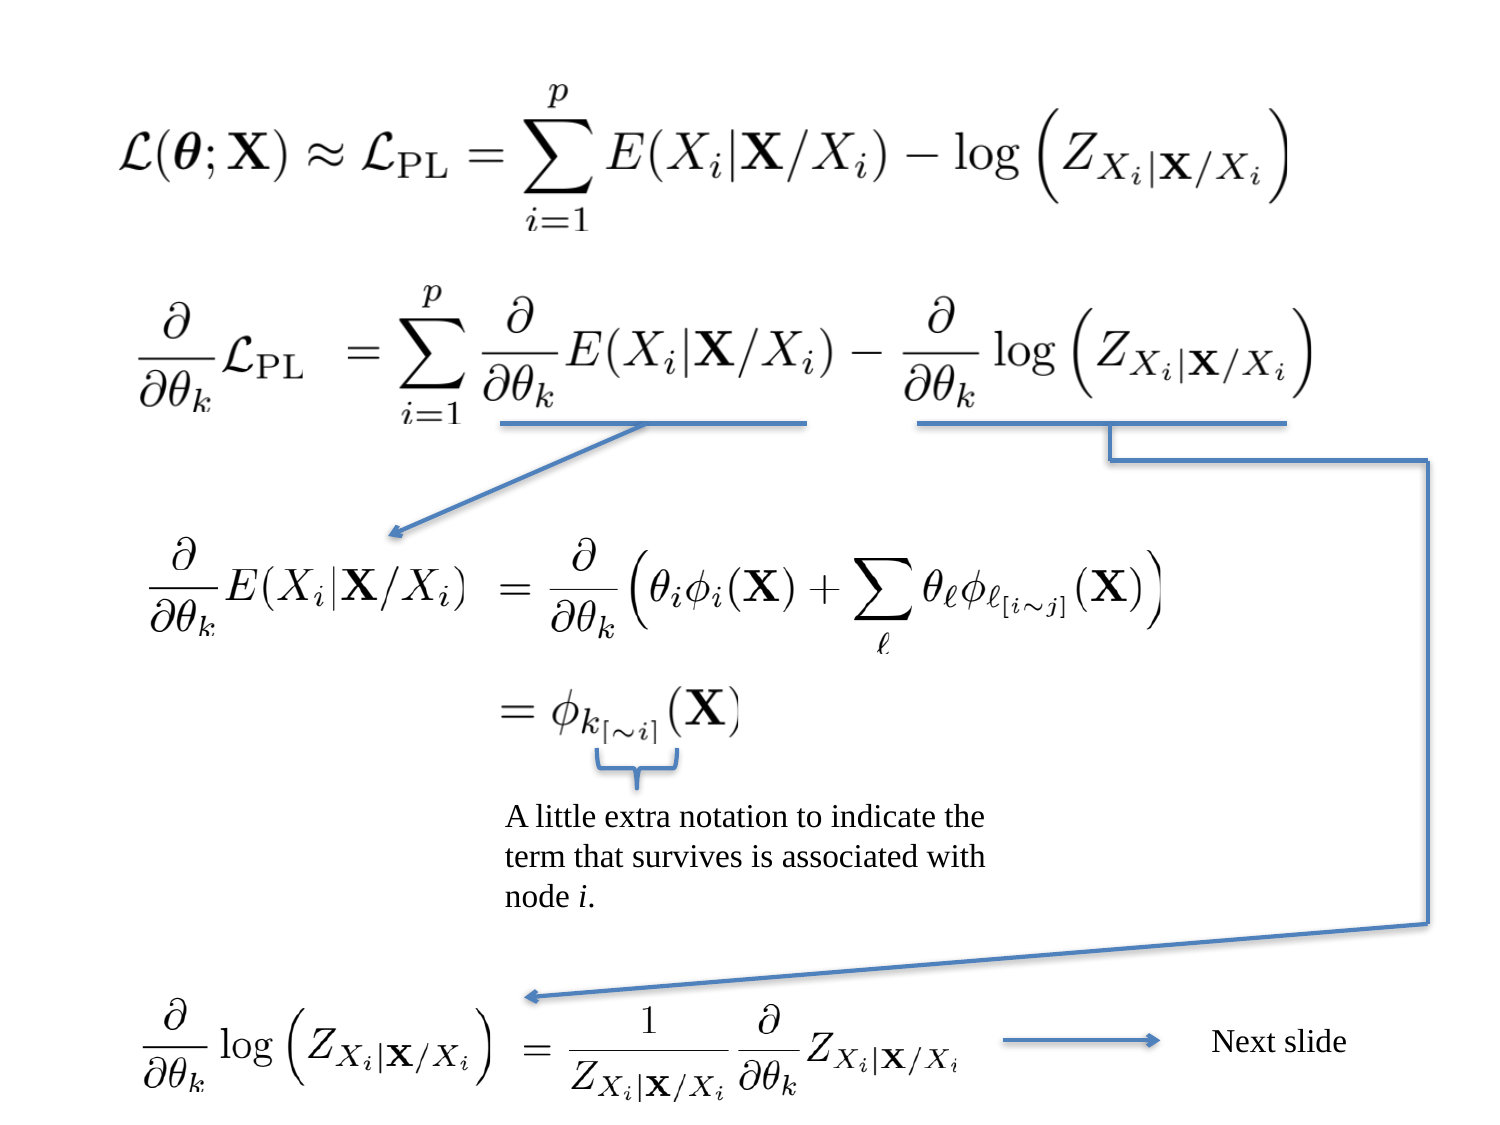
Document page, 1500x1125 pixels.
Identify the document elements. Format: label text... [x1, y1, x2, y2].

text_box [594, 752, 680, 791]
text_box Next slide [1196, 1012, 1383, 1067]
picture [523, 1003, 957, 1102]
picture [118, 84, 1288, 231]
picture [499, 537, 1161, 655]
picture [137, 301, 303, 412]
picture [148, 535, 464, 636]
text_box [523, 923, 1428, 998]
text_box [387, 423, 648, 537]
picture [142, 997, 491, 1092]
picture [347, 284, 1312, 424]
picture [499, 686, 739, 744]
text_box A little extra notation to indicate the term that survives is associated with node i. [490, 787, 1029, 922]
